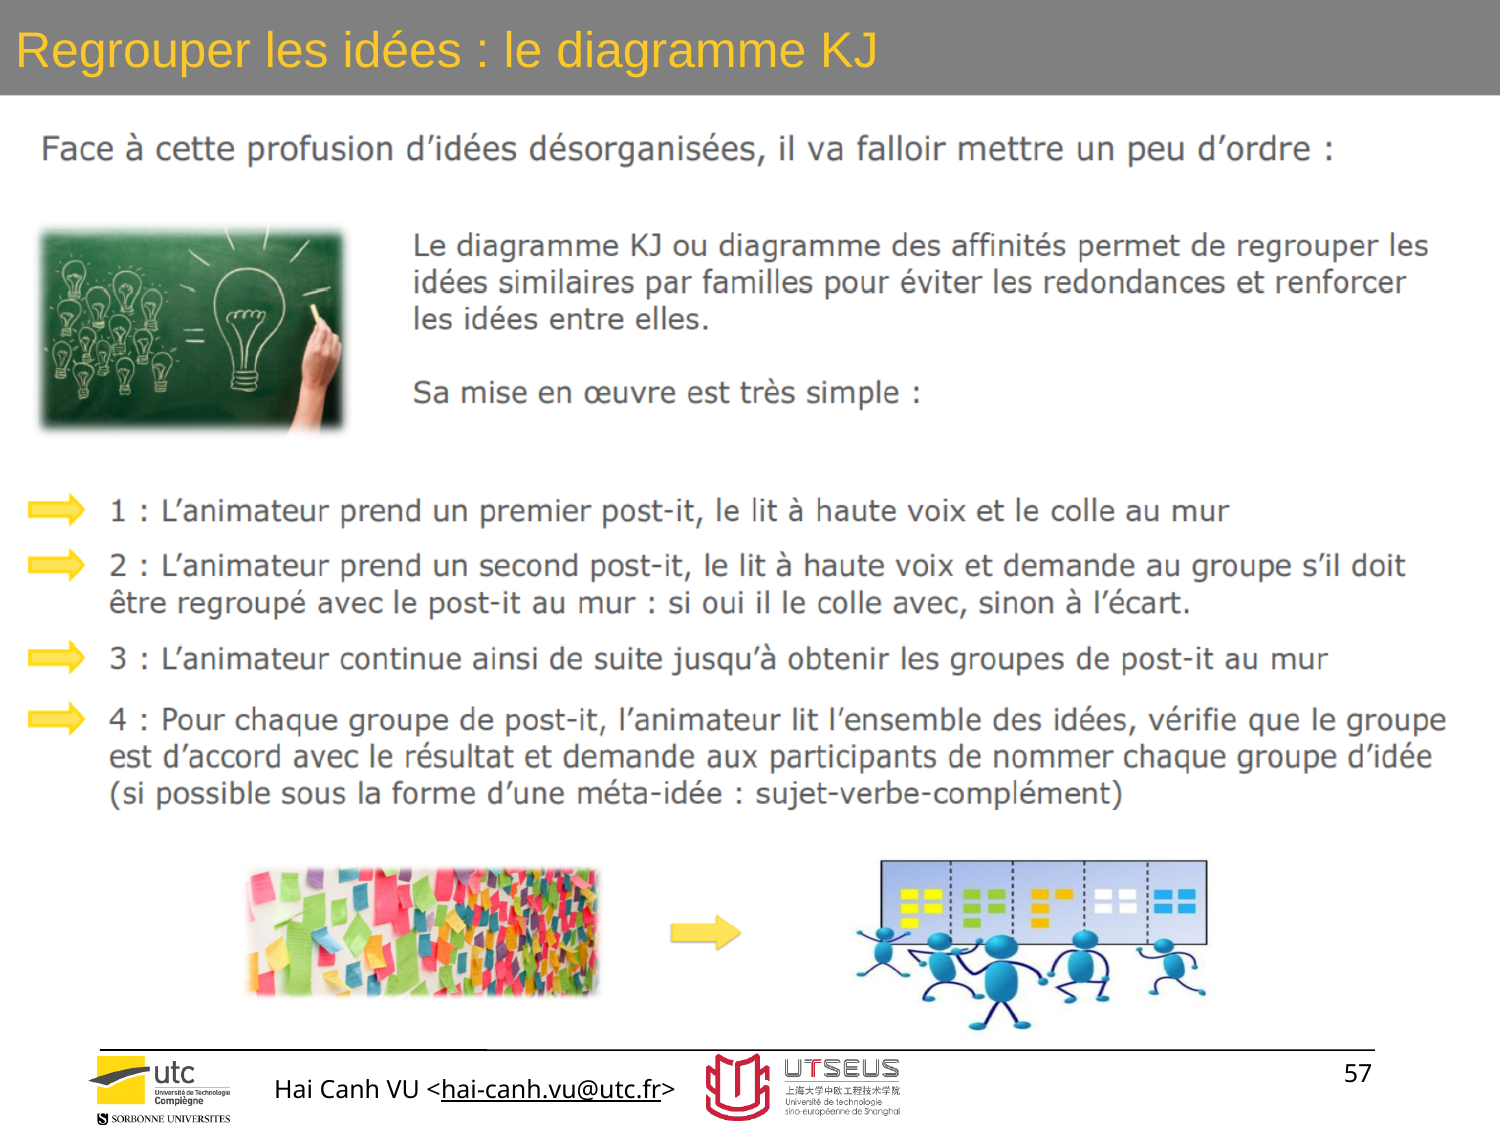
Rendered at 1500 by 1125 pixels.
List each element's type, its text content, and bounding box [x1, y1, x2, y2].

picture [702, 1047, 903, 1125]
slide_number 57 [1074, 1049, 1388, 1125]
picture [229, 831, 1231, 1041]
title Regrouper les idées : le diagramme KJ [0, 0, 1500, 96]
picture [17, 113, 1471, 823]
picture [88, 1056, 230, 1125]
